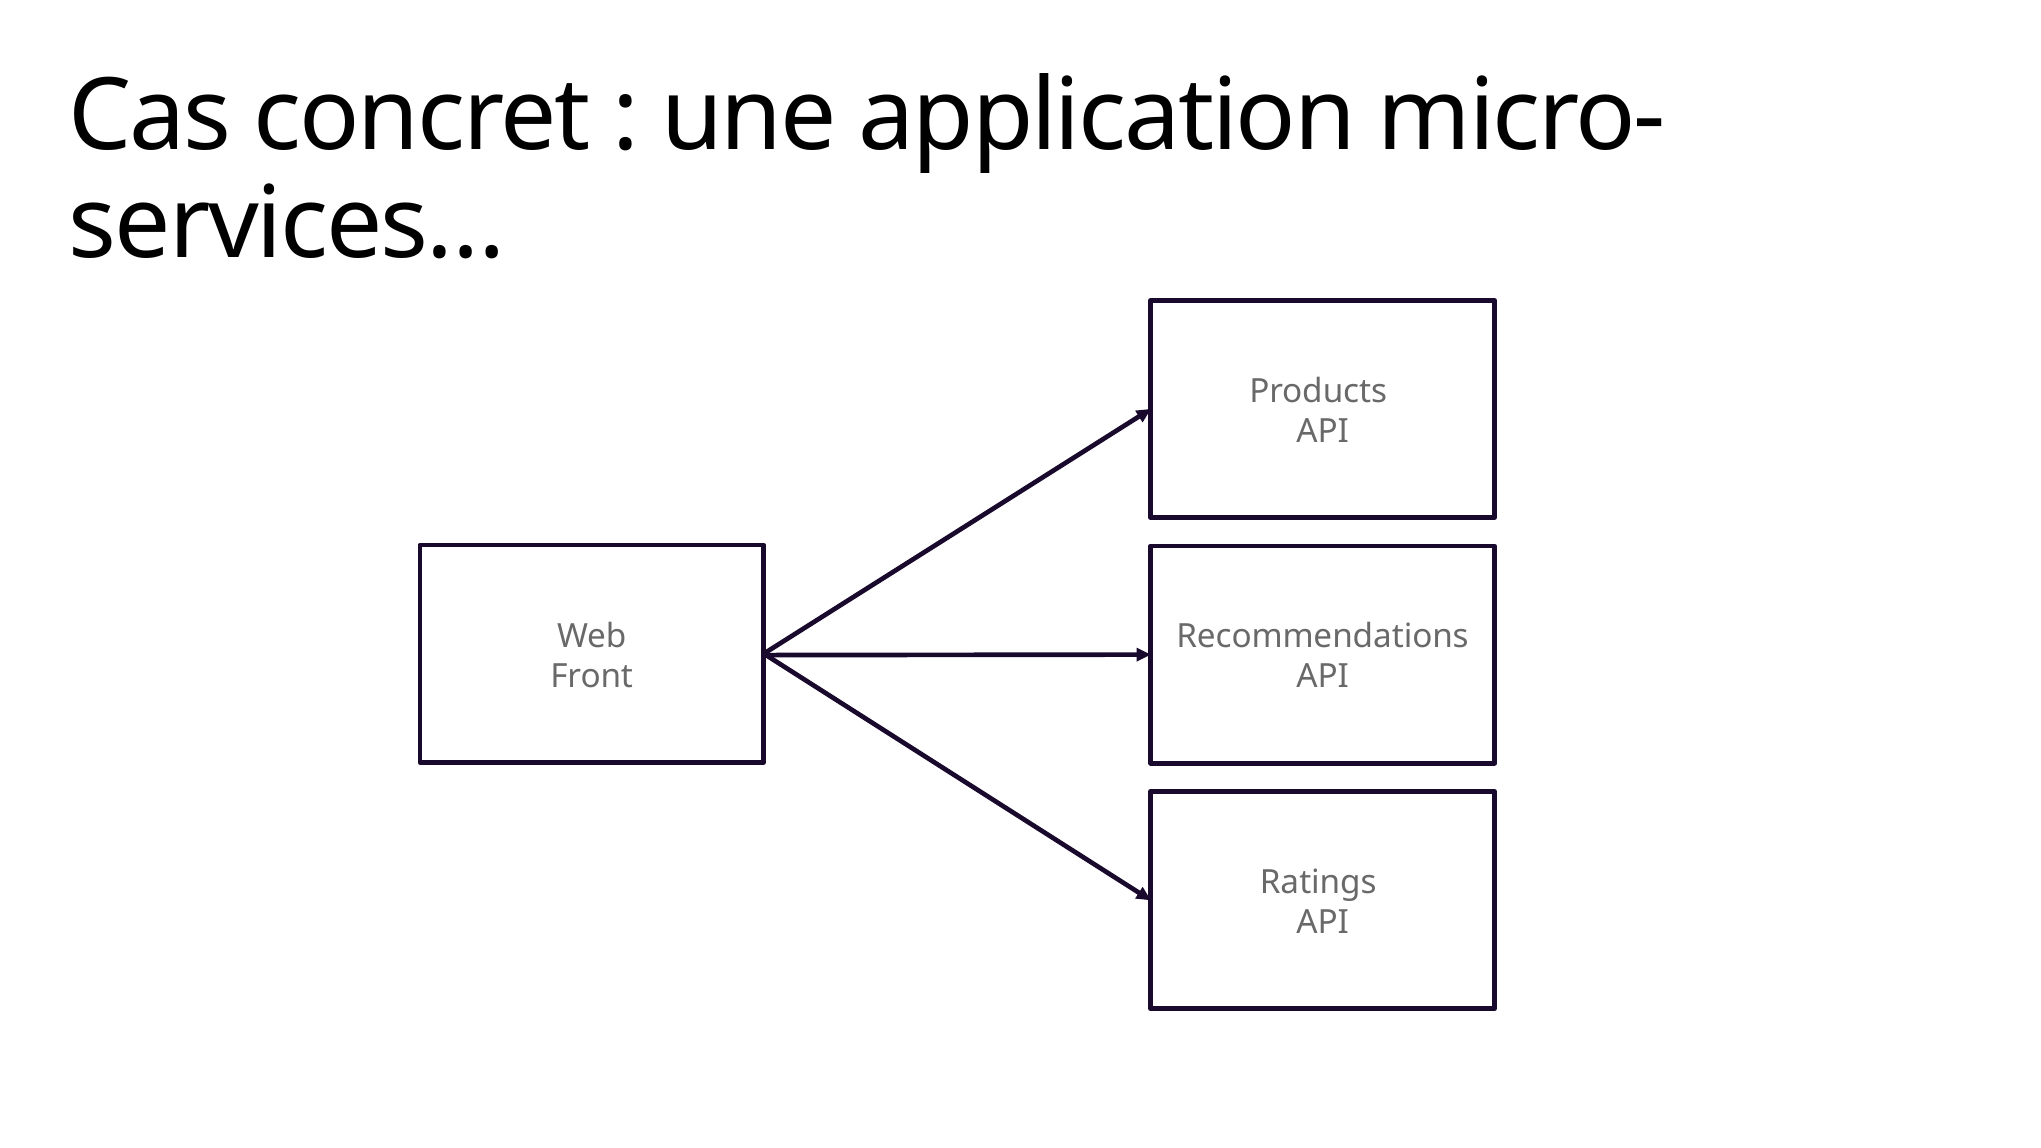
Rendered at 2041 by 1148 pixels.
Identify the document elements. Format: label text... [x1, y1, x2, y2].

text_box Products API [1150, 300, 1496, 519]
text_box Web Front [419, 544, 763, 763]
text_box Ratings API [1150, 791, 1496, 1010]
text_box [763, 653, 1151, 901]
text_box Recommendations API [1151, 545, 1496, 764]
title Cas concret : une application micro-services… [45, 48, 1996, 199]
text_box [763, 408, 1151, 653]
